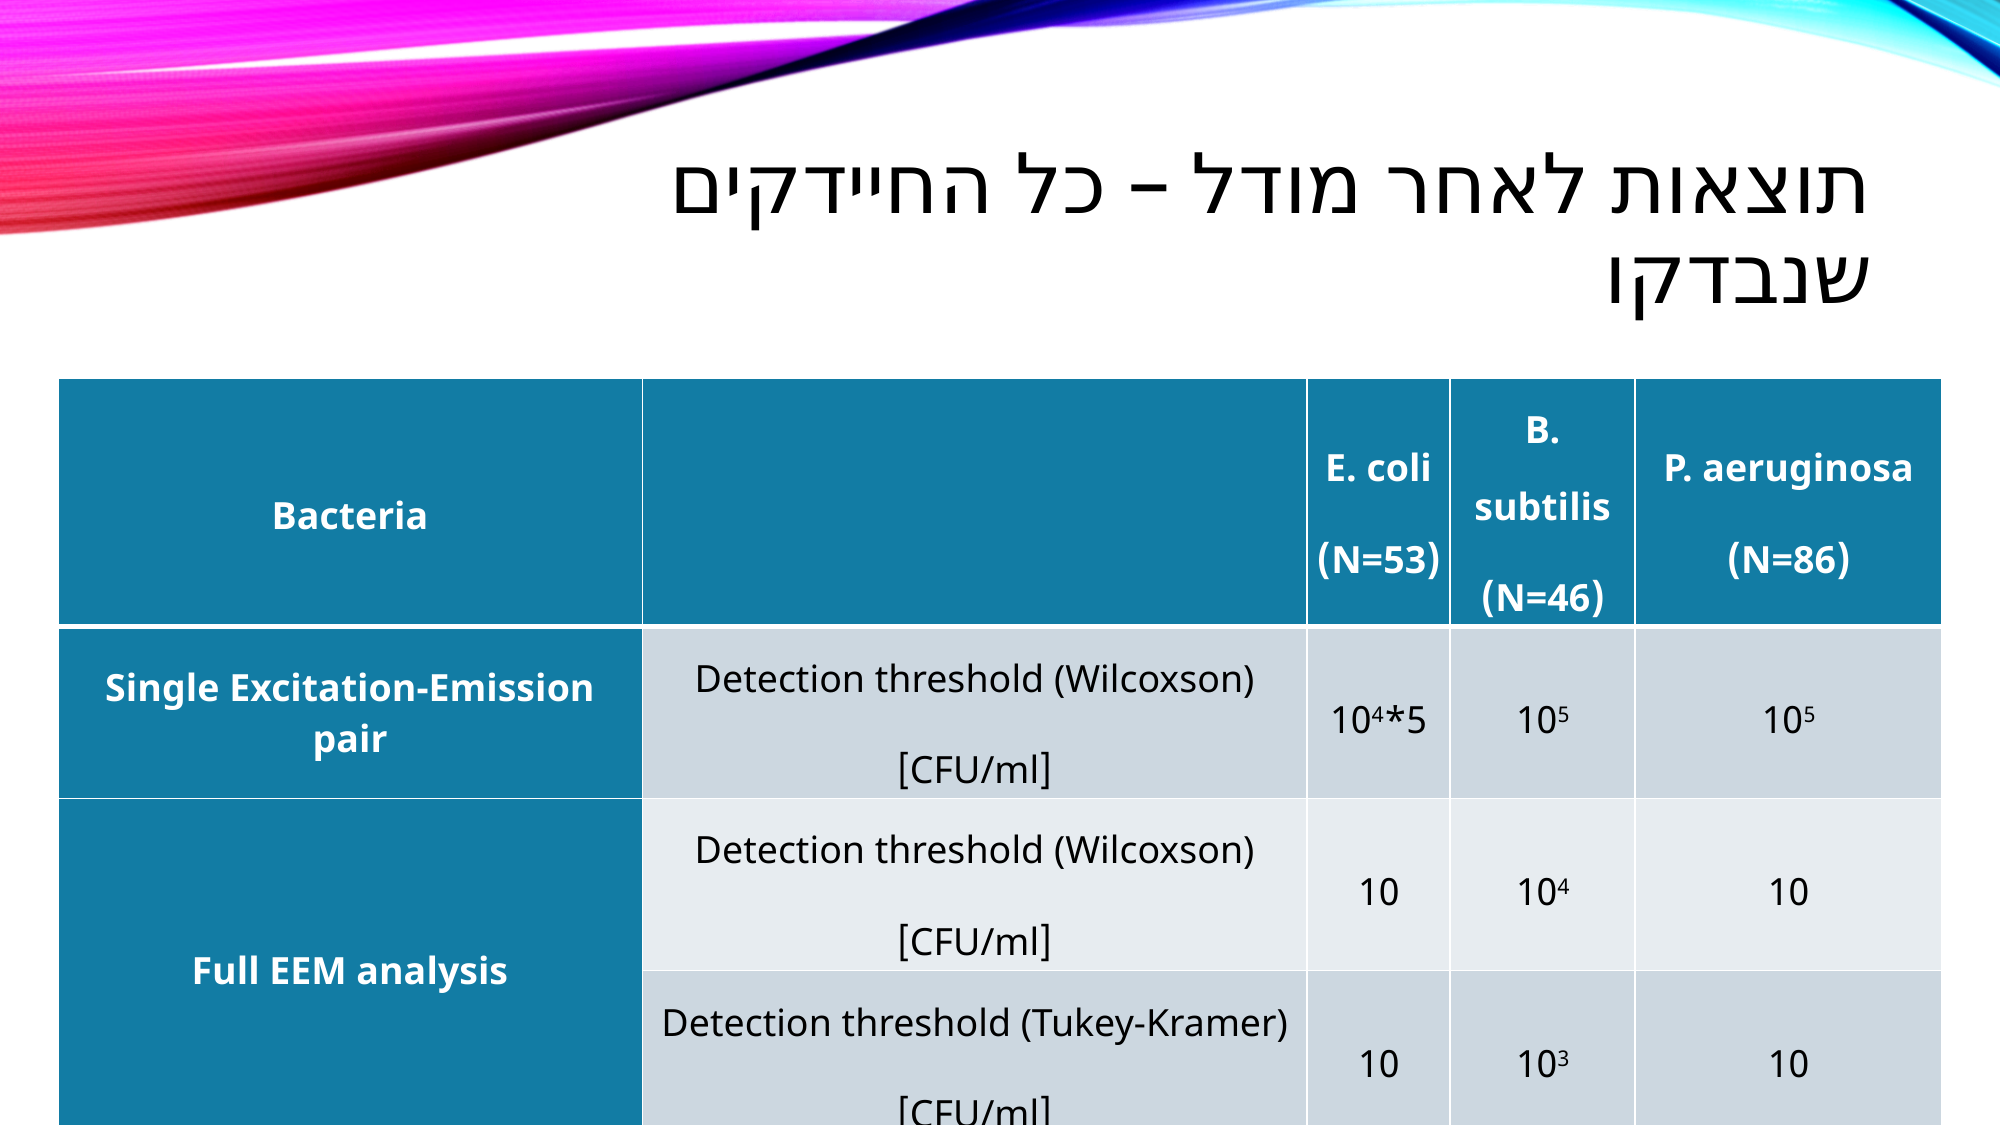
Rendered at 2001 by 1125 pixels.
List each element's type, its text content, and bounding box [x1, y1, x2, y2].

table_cell 10 [1308, 799, 1449, 970]
table_header P. aeruginosa (N=86) [1636, 379, 1941, 624]
table_cell 10 [1636, 799, 1941, 970]
table_cell 5*104 [1308, 629, 1449, 798]
table_header Bacteria [59, 379, 642, 624]
table_header [643, 379, 1306, 624]
table_header B. subtilis (N=46) [1451, 379, 1634, 624]
picture [1910, 0, 2000, 45]
table_cell 10 [1636, 971, 1941, 1125]
table_cell Single Excitation-Emission pair [59, 629, 642, 798]
table_cell 103 [1451, 971, 1634, 1125]
table_cell Full EEM analysis [59, 799, 642, 1125]
picture [1890, 0, 2000, 75]
table_cell Detection threshold (Wilcoxson) [CFU/ml] [643, 629, 1306, 798]
title תוצאות לאחר מודל – כל החיידקים שנבדקו [474, 125, 1888, 338]
table_cell 104 [1451, 799, 1634, 970]
table_cell Detection threshold (Wilcoxson) [CFU/ml] [643, 799, 1306, 970]
table_cell 105 [1451, 629, 1634, 798]
table_cell 105 [1636, 629, 1941, 798]
picture [0, 0, 2000, 237]
table_cell Detection threshold (Tukey-Kramer) [CFU/ml] [643, 971, 1306, 1125]
table_header E. coli (N=53) [1308, 379, 1449, 624]
table_cell 10 [1308, 971, 1449, 1125]
